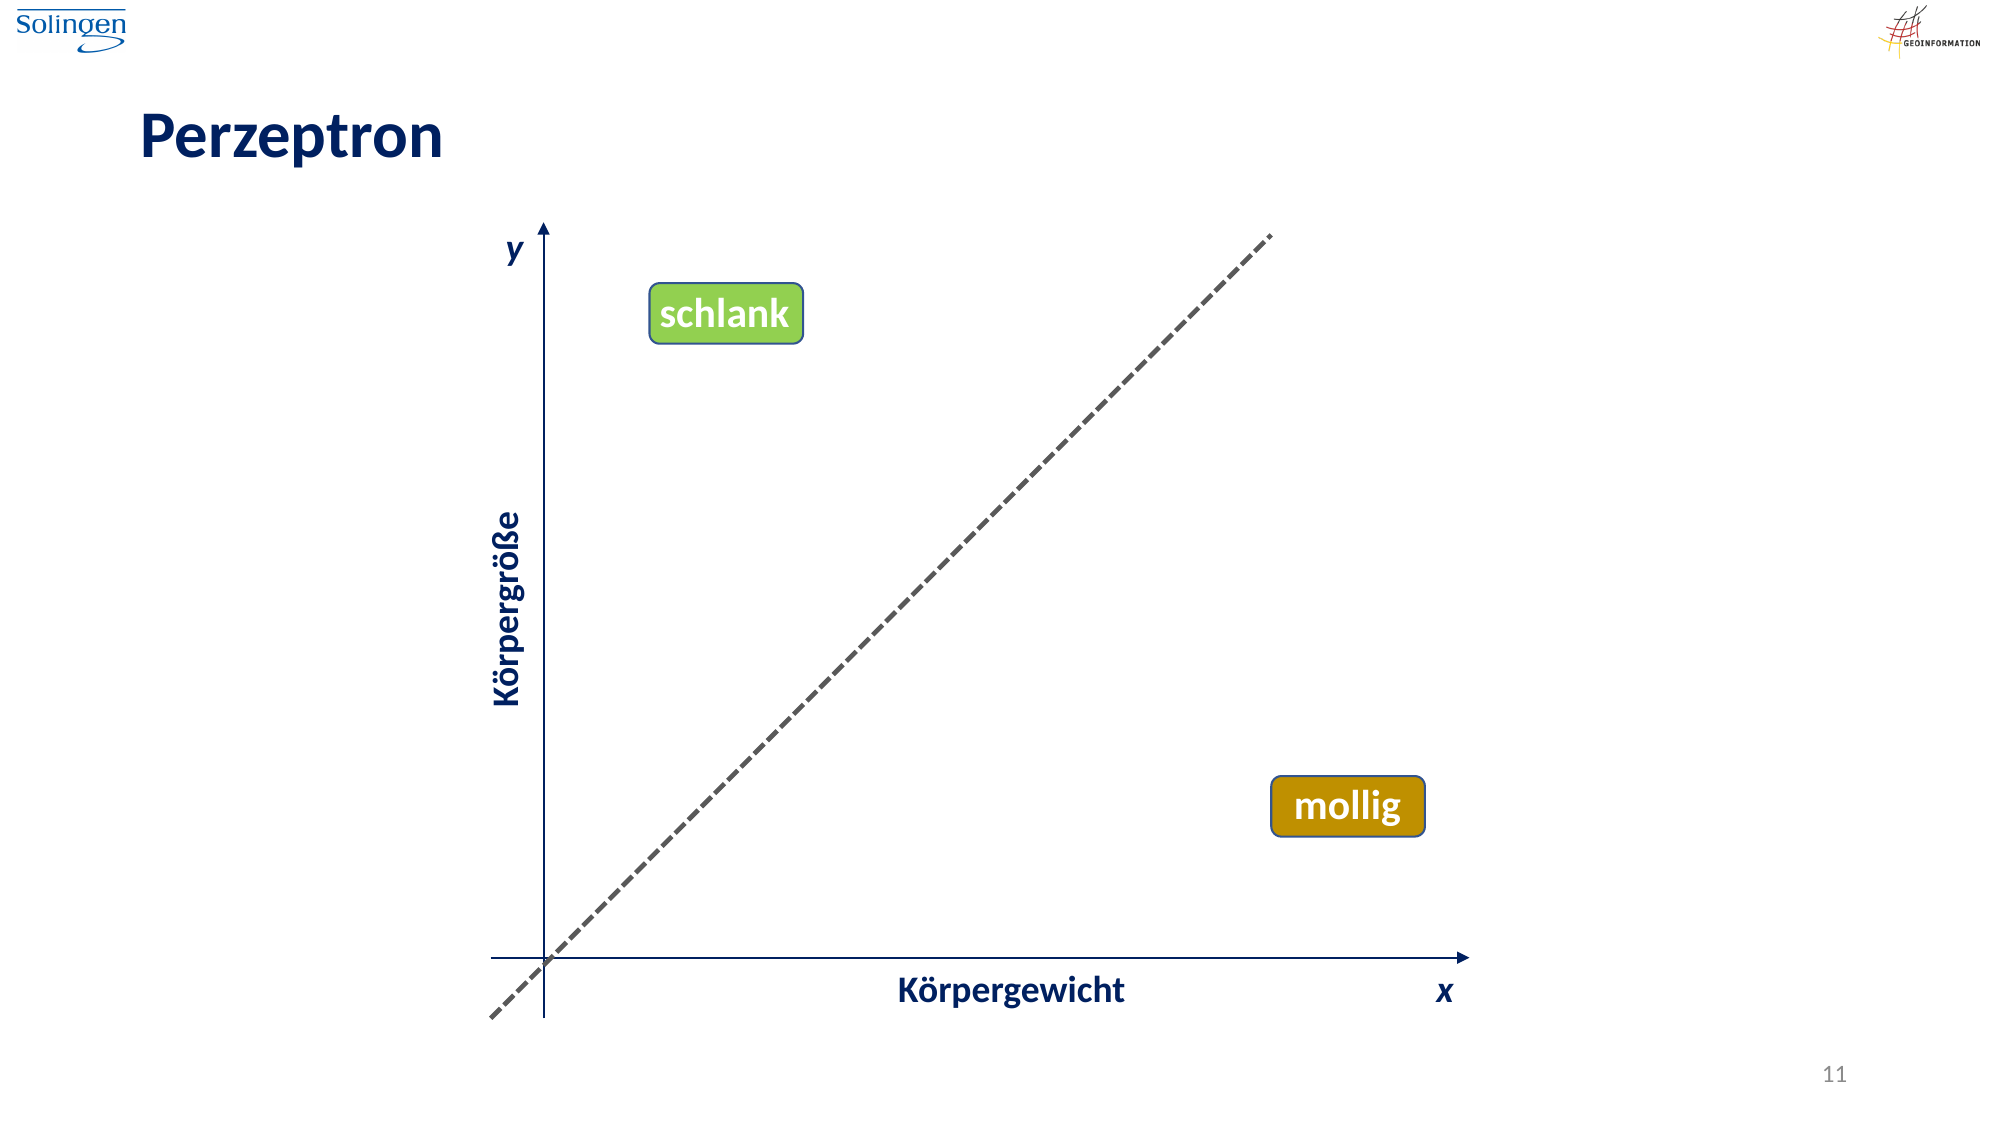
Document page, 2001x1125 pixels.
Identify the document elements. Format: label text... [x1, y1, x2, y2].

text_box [490, 234, 1272, 1019]
slide_number 11 [1412, 1042, 1863, 1103]
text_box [473, 215, 1470, 1019]
picture [17, 9, 126, 53]
text_box Perzeptron [125, 83, 745, 178]
picture [1878, 5, 1980, 59]
